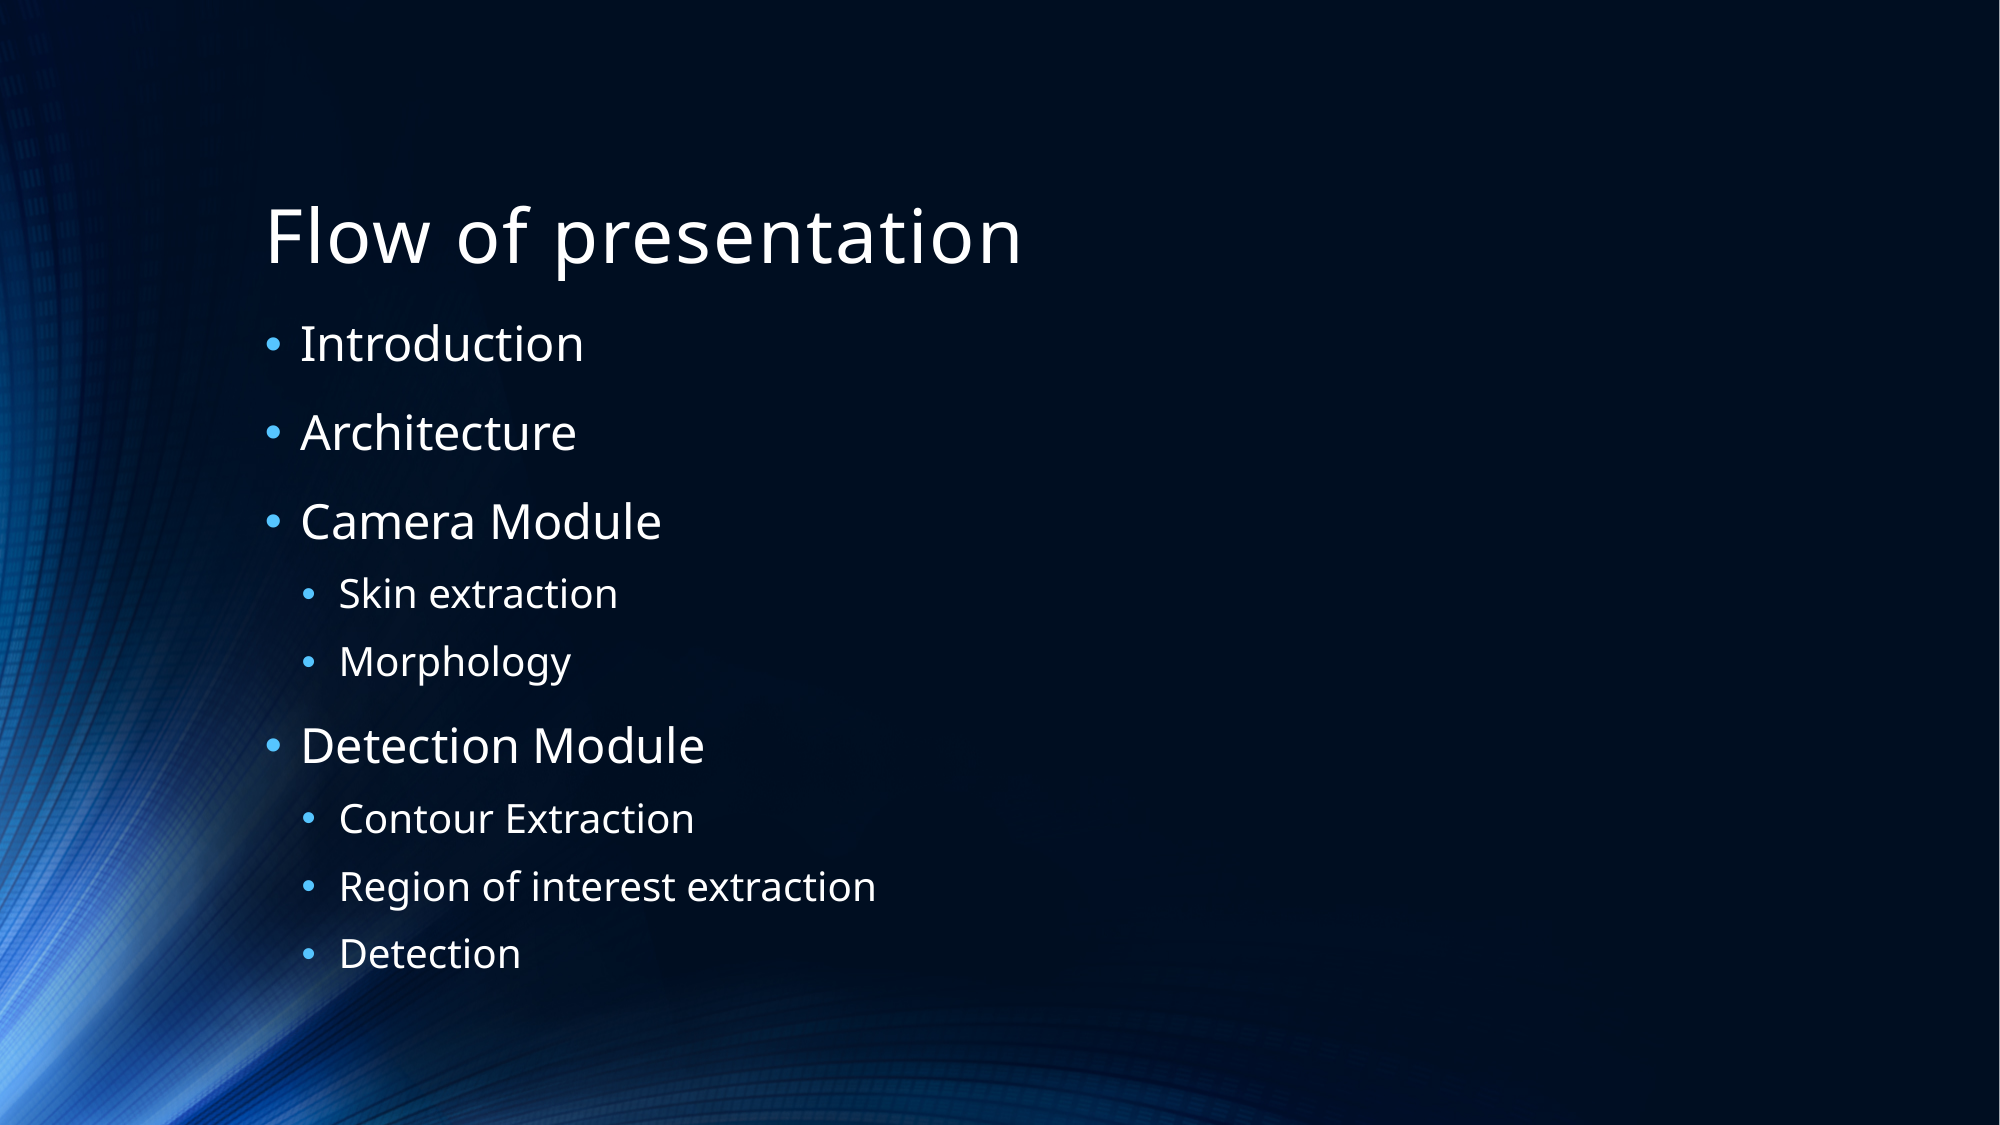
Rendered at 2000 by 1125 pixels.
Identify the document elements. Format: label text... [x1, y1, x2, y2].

title Flow of presentation [249, 62, 1750, 288]
picture [0, 0, 2000, 1125]
list Introduction Architecture Camera Module Skin extraction Morphology Detection Module Contour Extraction Region of interest extraction Detection [249, 312, 1749, 988]
